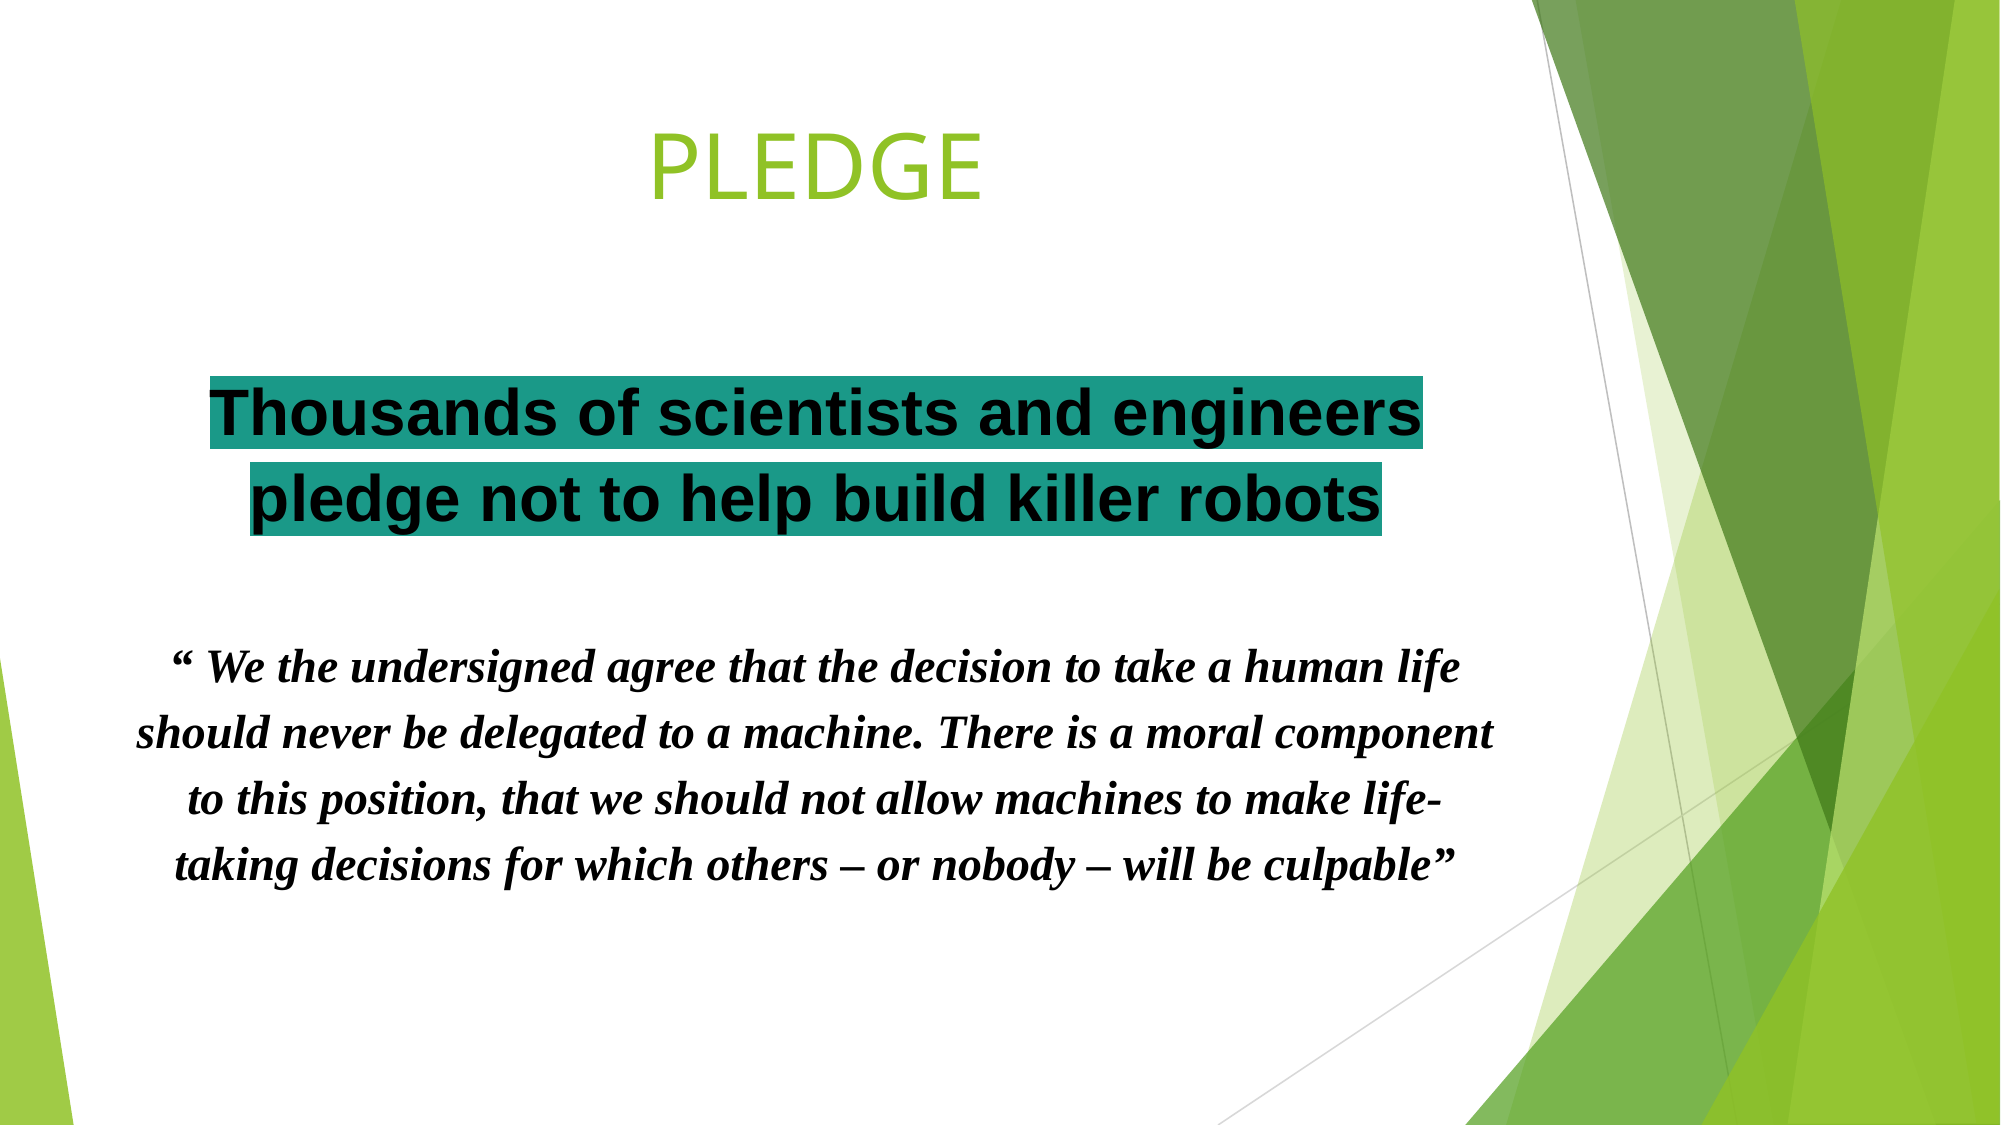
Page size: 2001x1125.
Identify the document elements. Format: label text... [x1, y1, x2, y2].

list Thousands of scientists and engineers pledge not to help build killer robots “ We the undersigned agree that the decision to take a human life should never be delegated to a machine. There is a moral component to this position, that we should not allow machines to make life-taking decisions for which others – or nobody – will be culpable” [111, 354, 1522, 992]
title PLEDGE [111, 99, 1522, 317]
